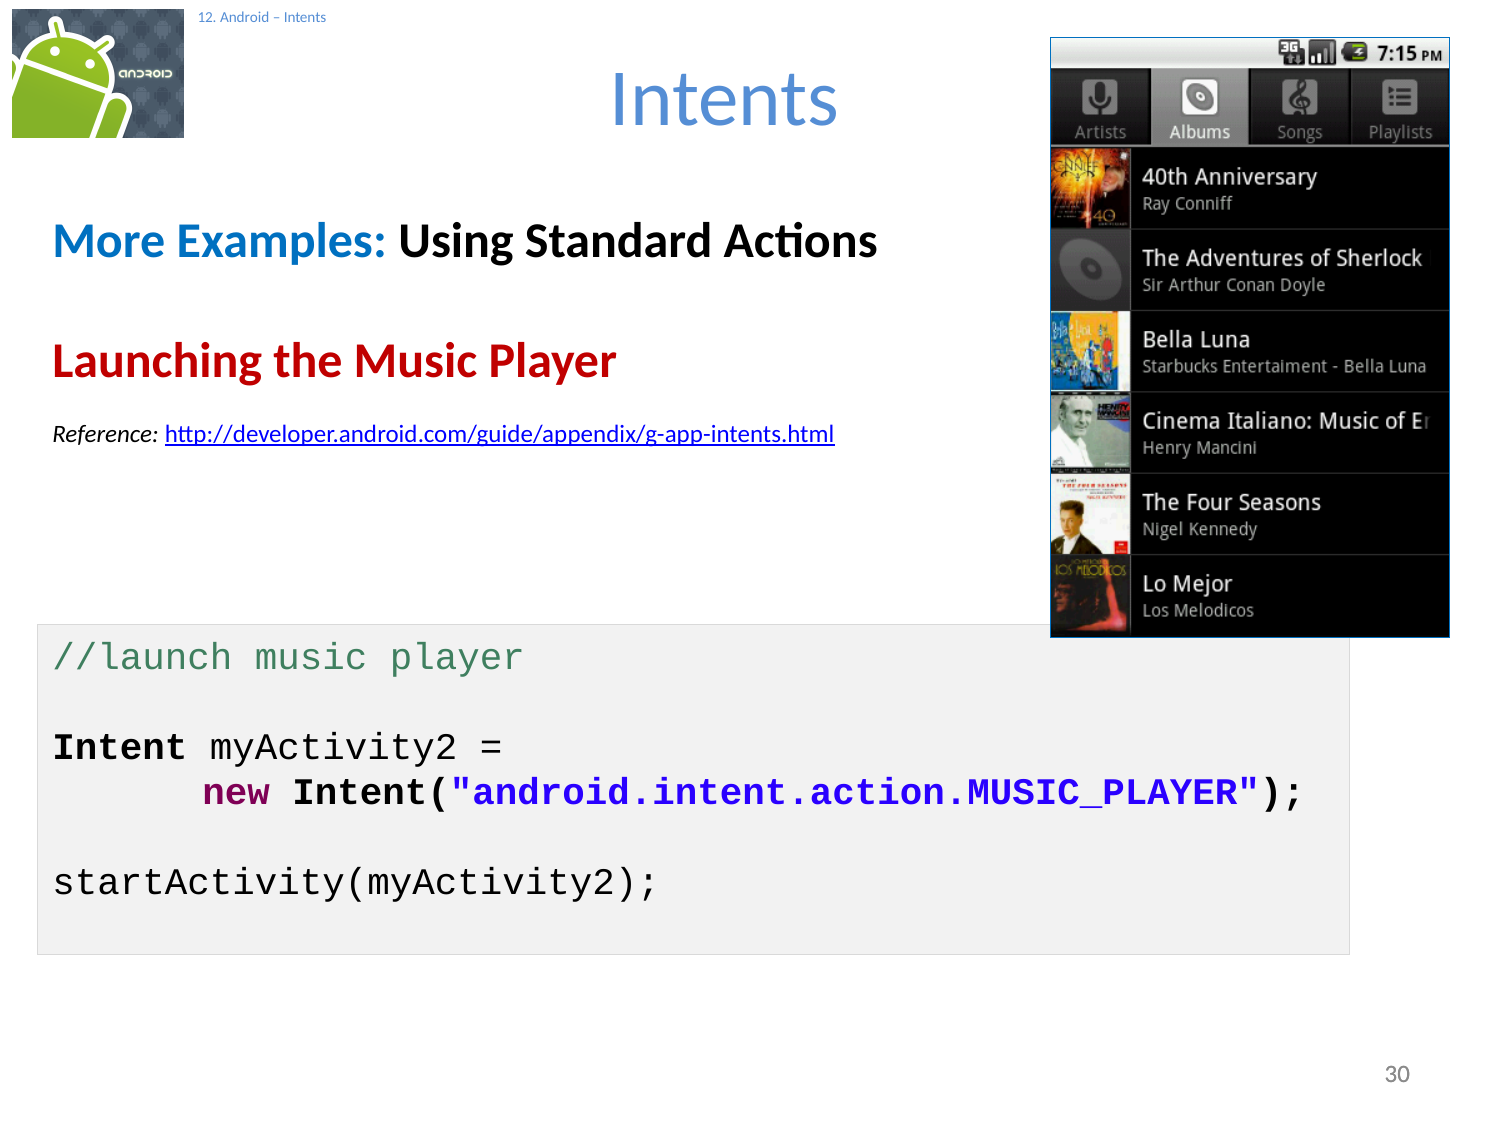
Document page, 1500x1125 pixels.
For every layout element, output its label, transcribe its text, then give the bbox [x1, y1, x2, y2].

text_box //launch music player Intent myActivity2 = new Intent("android.intent.action.MUSIC_PLAYER"); startActivity(myActivity2); [37, 624, 1350, 955]
text_box More Examples: Using Standard Actions Launching the Music Player Reference: http://developer.android.com/guide/appendix/g-app-intents.html [37, 199, 1044, 455]
text_box 12. Android – Intents Intents [49, 7, 1400, 150]
picture [12, 9, 184, 138]
picture [1049, 37, 1451, 638]
text_box 30 [1074, 1042, 1425, 1103]
